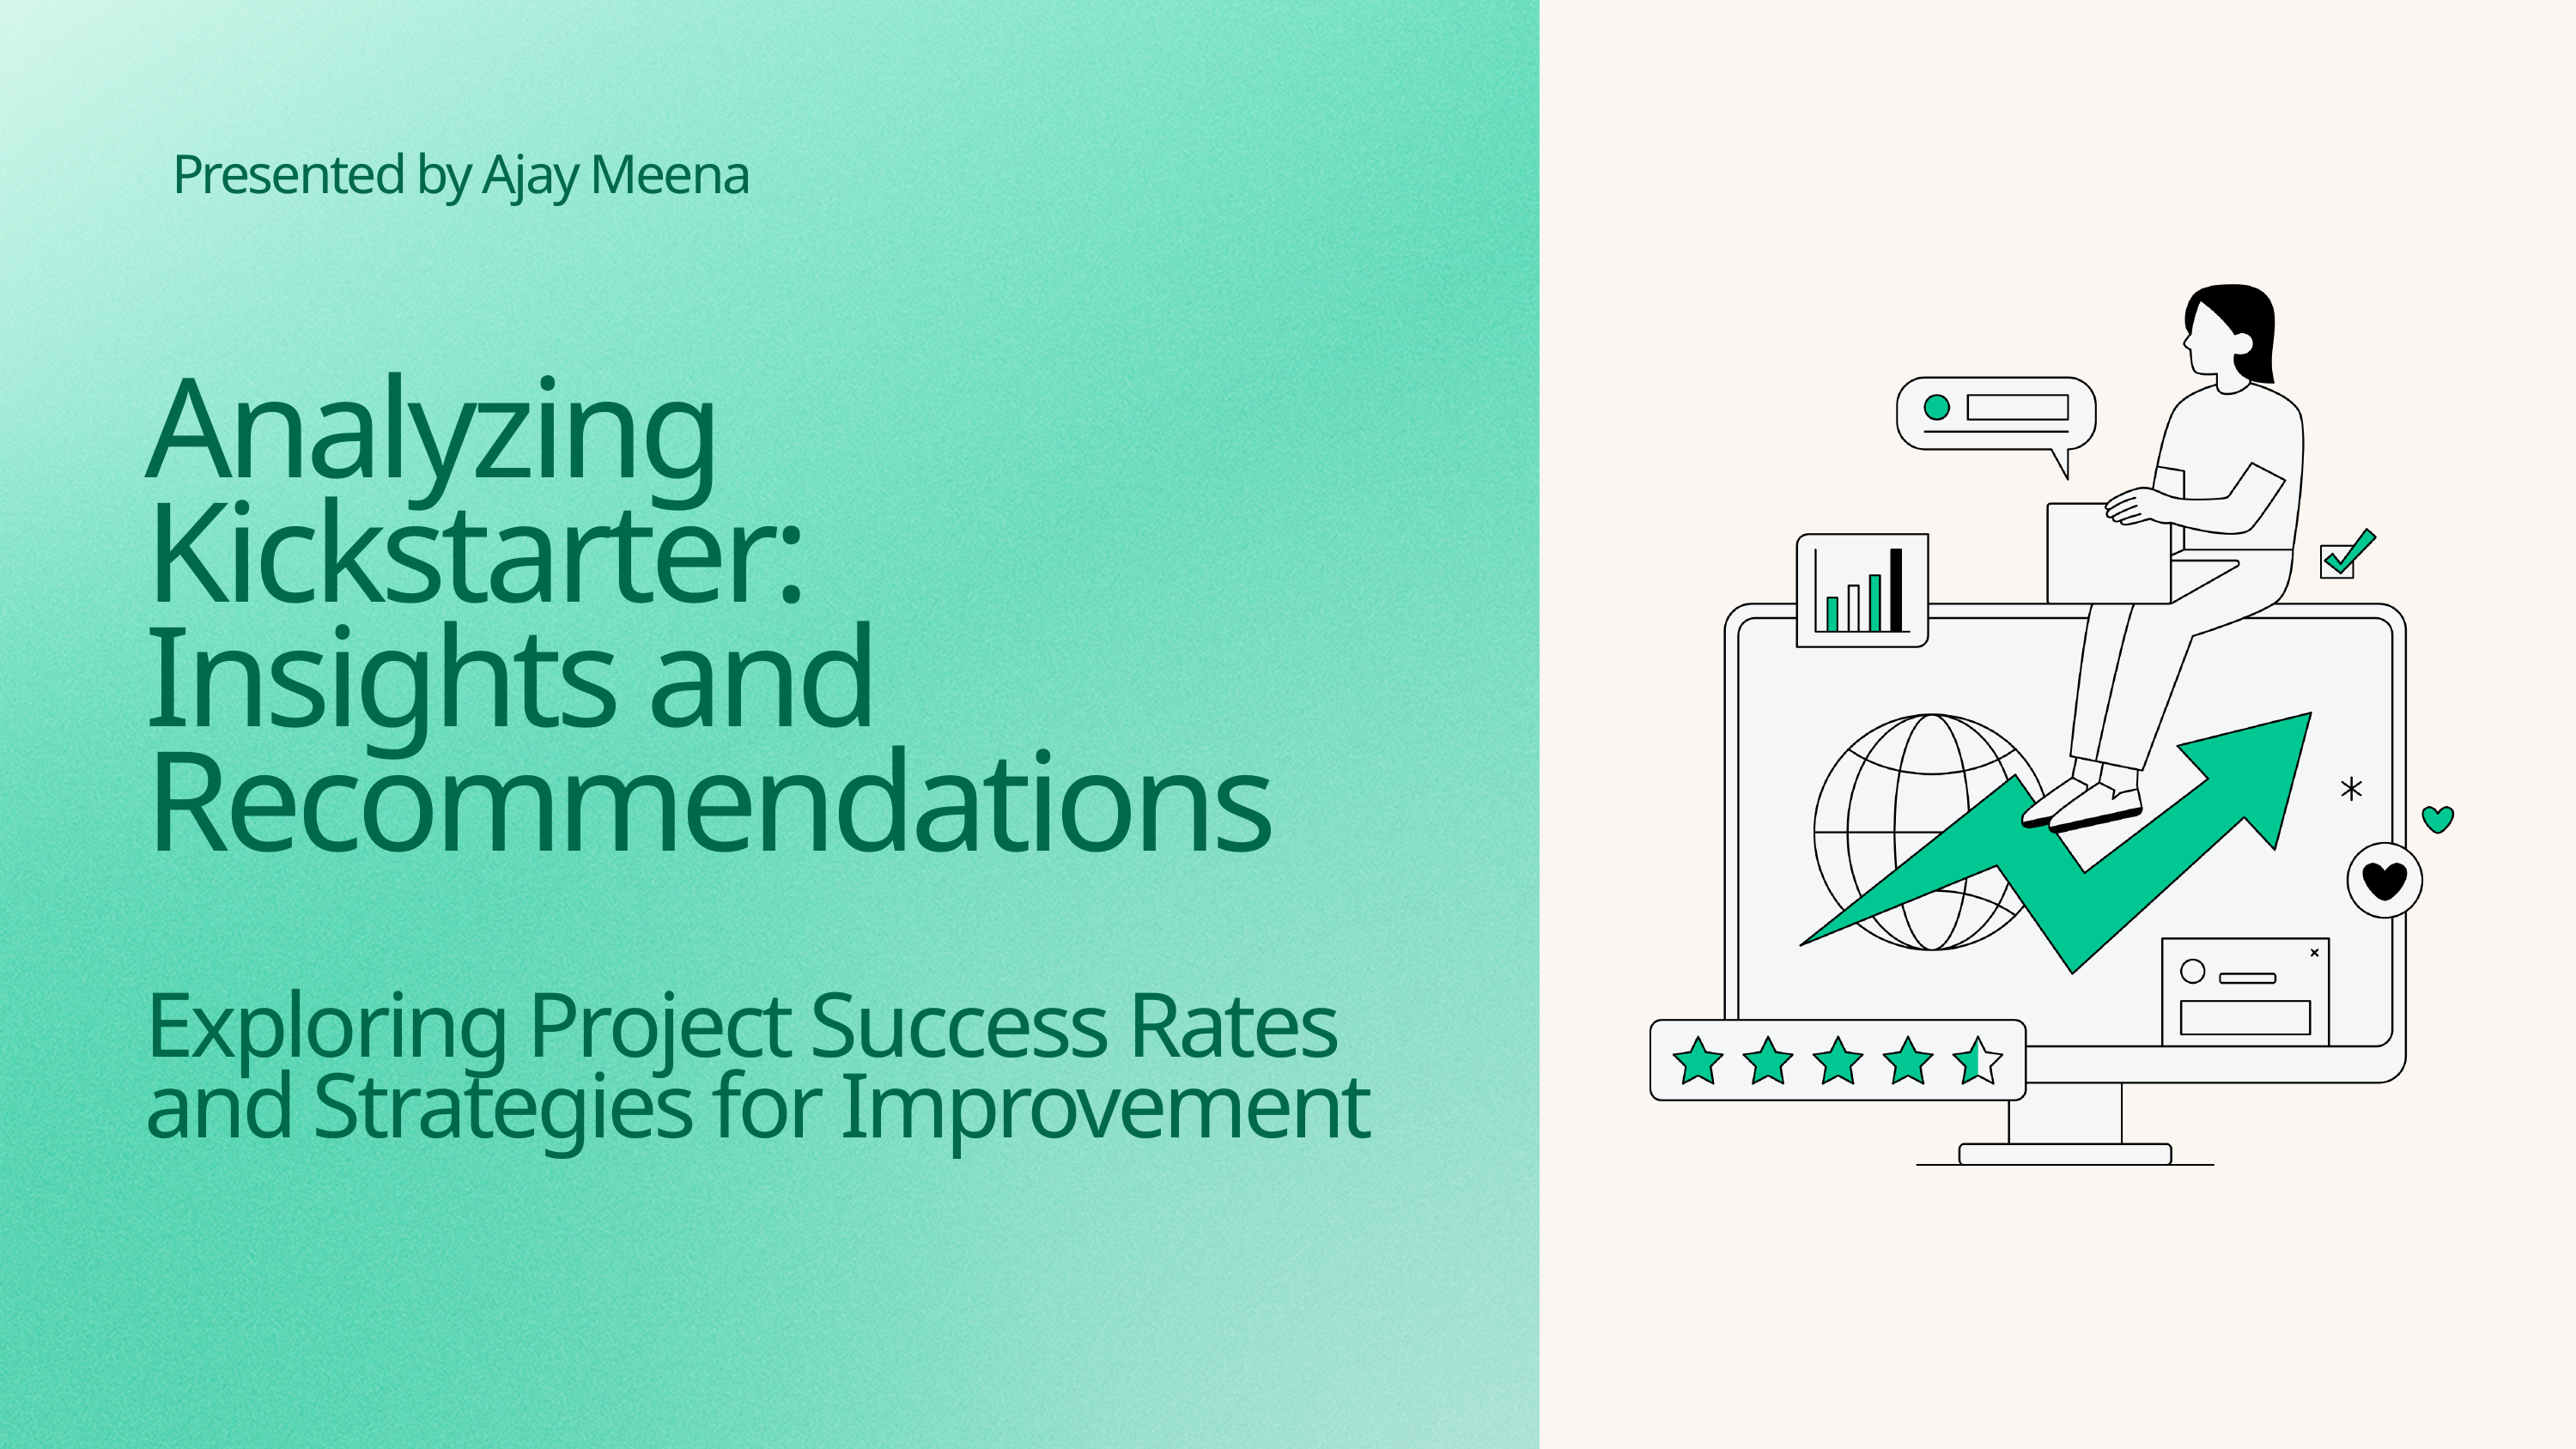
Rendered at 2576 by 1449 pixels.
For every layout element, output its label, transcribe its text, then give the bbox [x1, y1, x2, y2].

text_box [0, 0, 1540, 1449]
text_box Presented by Ajay Meena [172, 155, 1465, 204]
text_box Exploring Project Success Rates and Strategies for Improvement [144, 994, 1438, 1156]
text_box Analyzing Kickstarter: Insights and Recommendations [144, 380, 1289, 879]
text_box [1649, 283, 2459, 1166]
